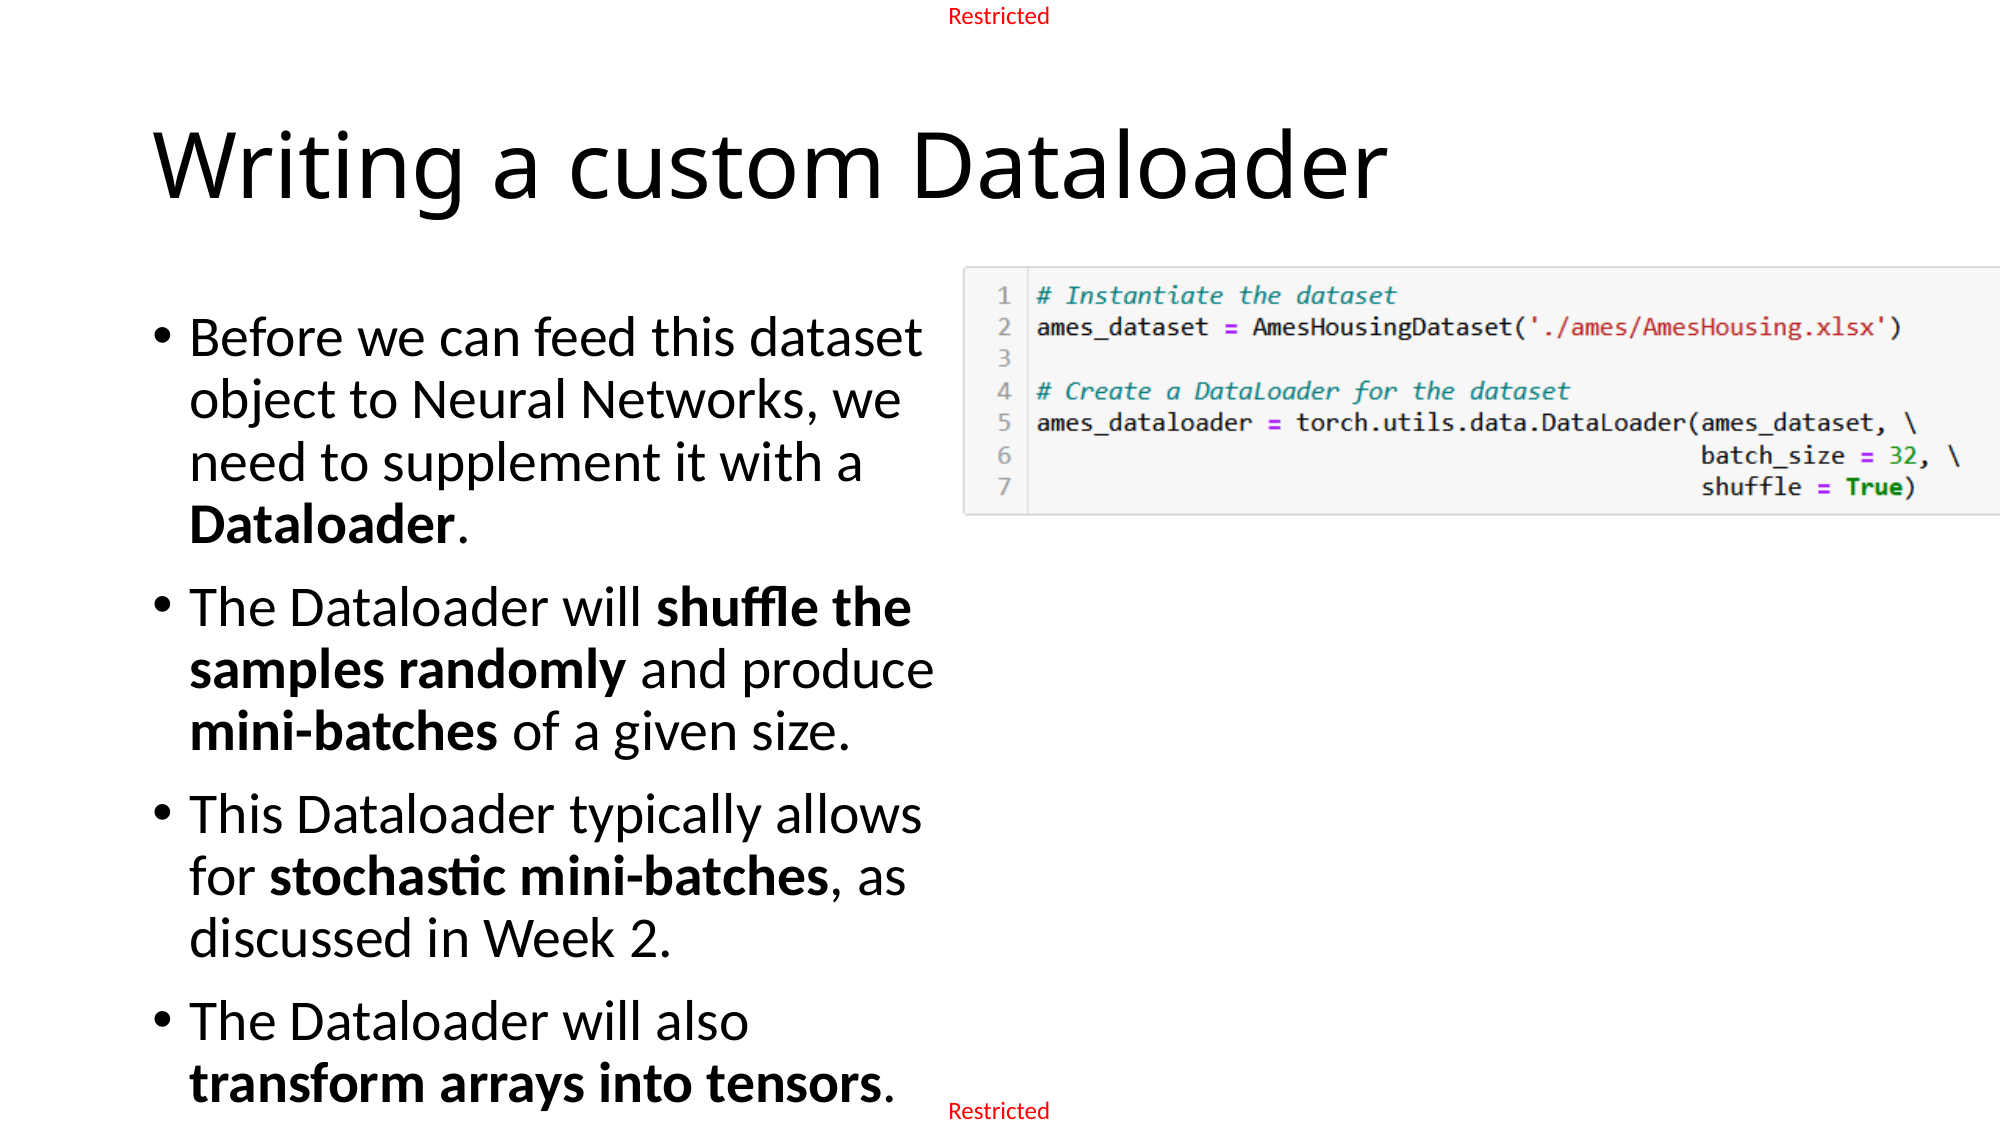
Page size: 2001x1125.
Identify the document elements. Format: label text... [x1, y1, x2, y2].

title Writing a custom Dataloader [137, 59, 1863, 278]
picture [957, 254, 2000, 533]
list Before we can feed this dataset object to Neural Networks, we need to supplement it with a Dataloader. The Dataloader will shuffle the samples randomly and produce mini-batches of a given size. This Dataloader typically allows for stochastic mini-batches, as discussed in Week 2. The Dataloader will also transform arrays into tensors. [137, 299, 988, 1125]
